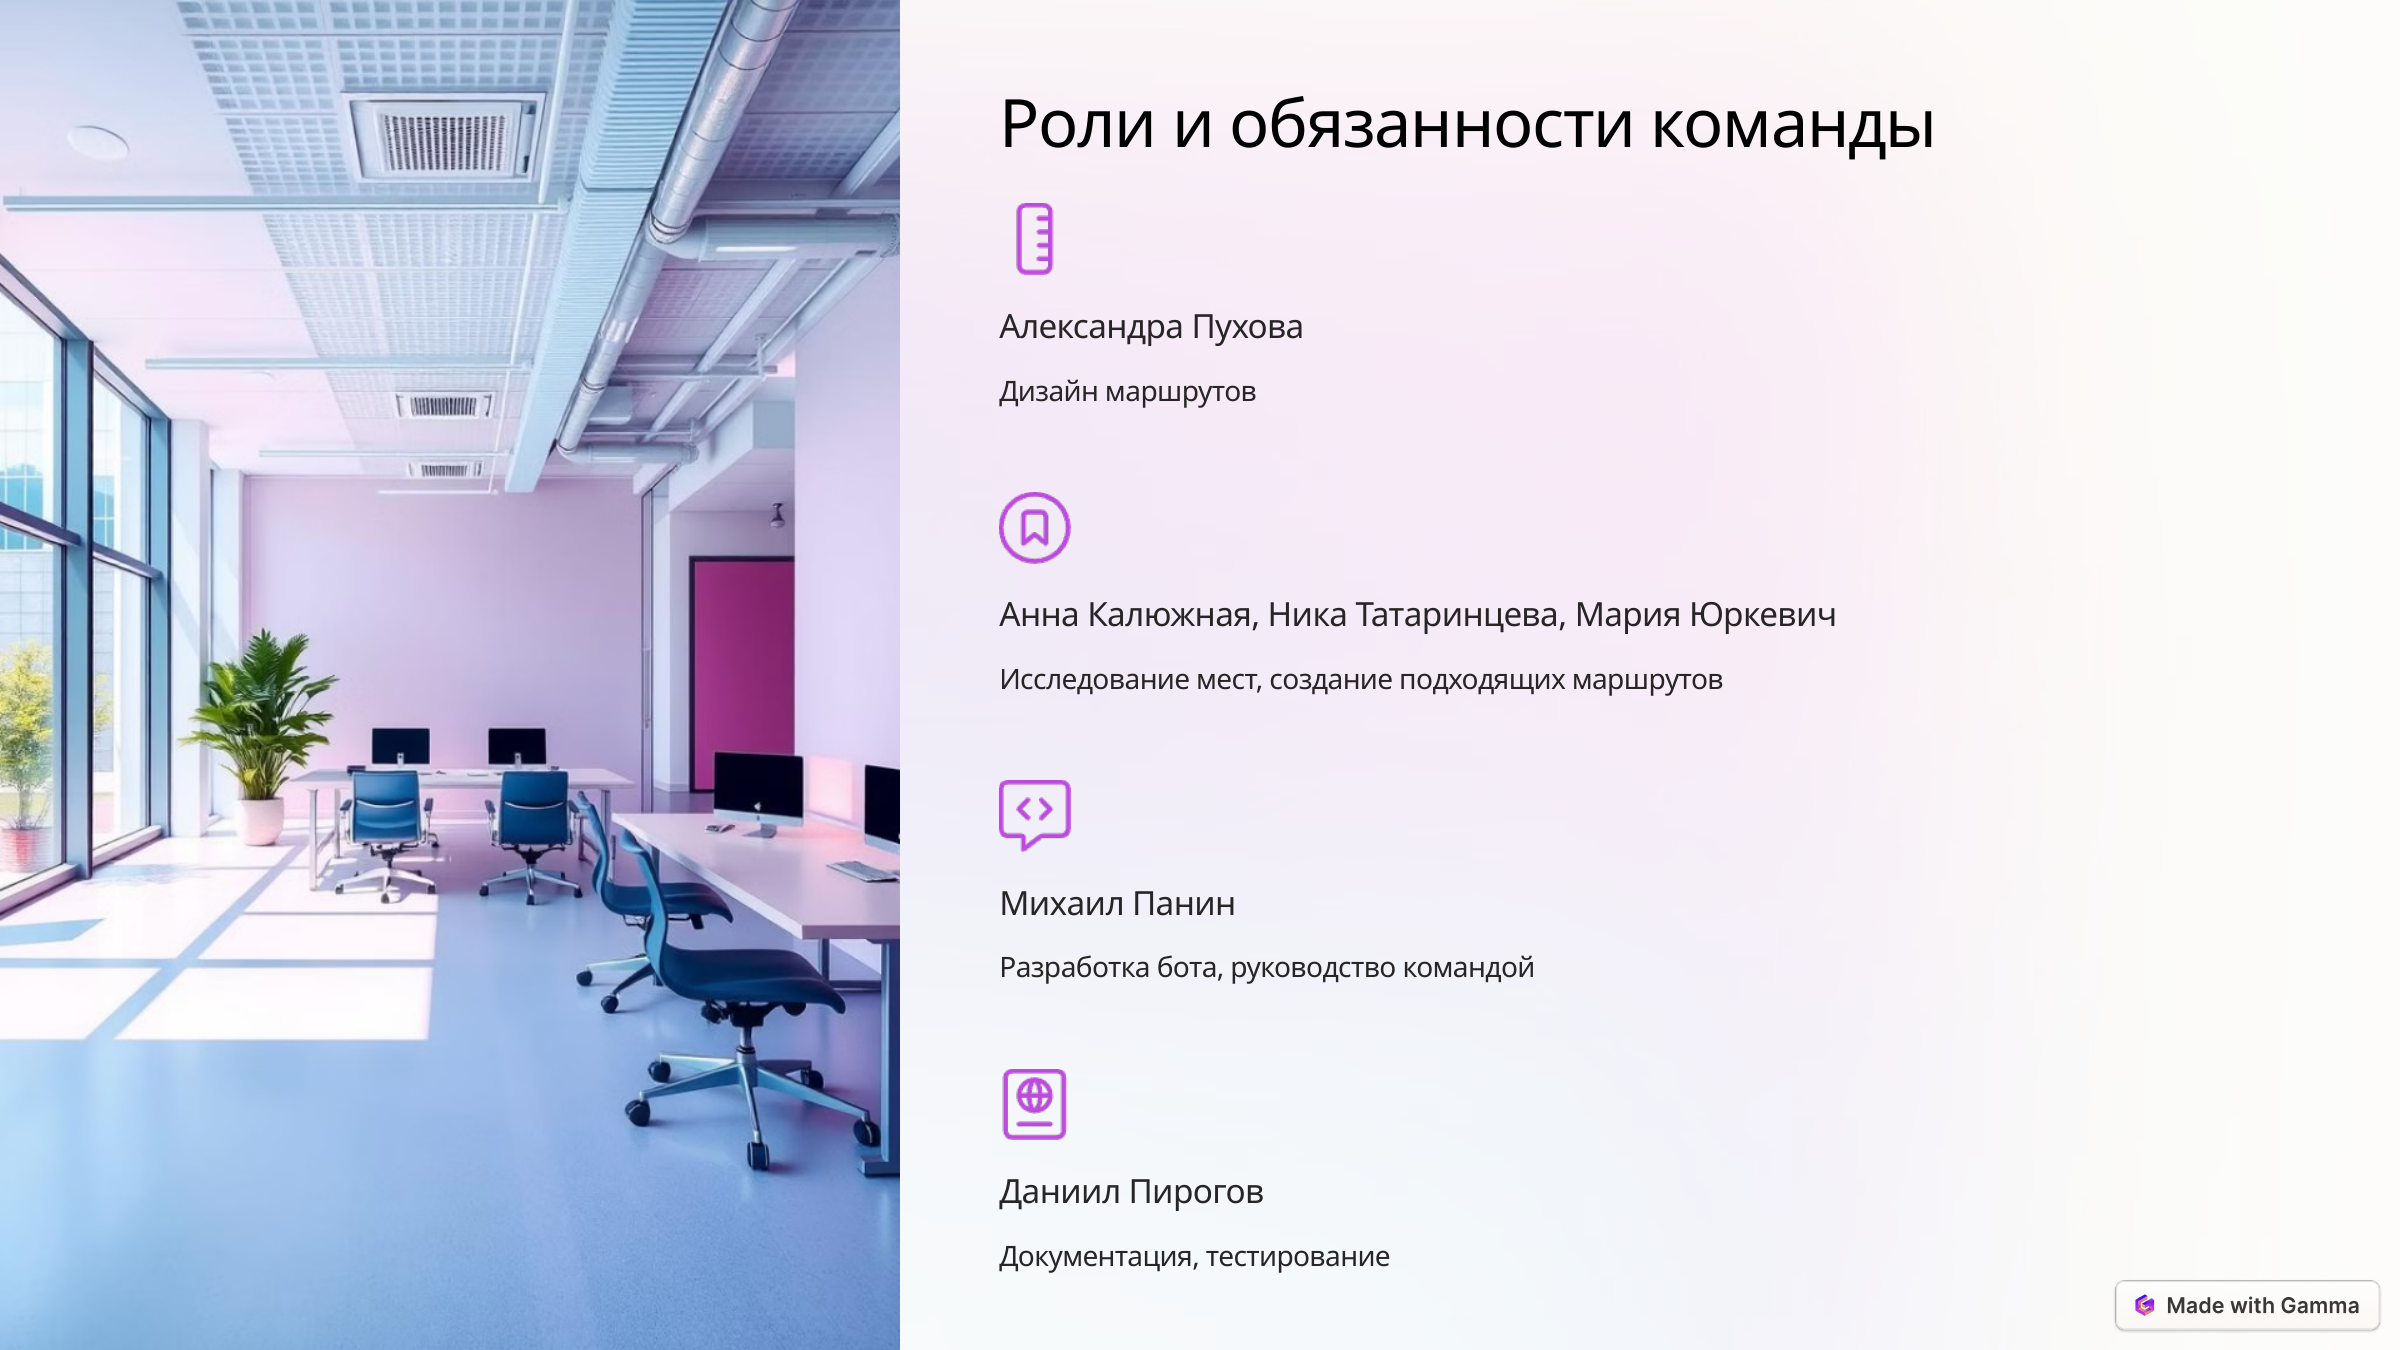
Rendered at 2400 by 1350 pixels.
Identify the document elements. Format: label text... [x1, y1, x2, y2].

picture [999, 203, 1071, 275]
picture [999, 780, 1071, 852]
text_box Роли и обязанности команды [999, 77, 1912, 162]
picture [2106, 1271, 2389, 1339]
picture [999, 1069, 1071, 1140]
text_box Разработка бота, руководство командой [999, 938, 2301, 984]
text_box Михаил Панин [999, 880, 1333, 922]
text_box Документация, тестирование [999, 1227, 2301, 1273]
text_box Даниил Пирогов [999, 1168, 1333, 1211]
picture [0, 0, 900, 1350]
text_box Дизайн маршрутов [999, 361, 2301, 408]
picture [999, 492, 1071, 564]
text_box Исследование мест, создание подходящих маршрутов [999, 650, 2301, 696]
text_box Александра Пухова [999, 303, 1333, 345]
text_box Анна Калюжная, Ника Татаринцева, Мария Юркевич [999, 591, 1821, 634]
